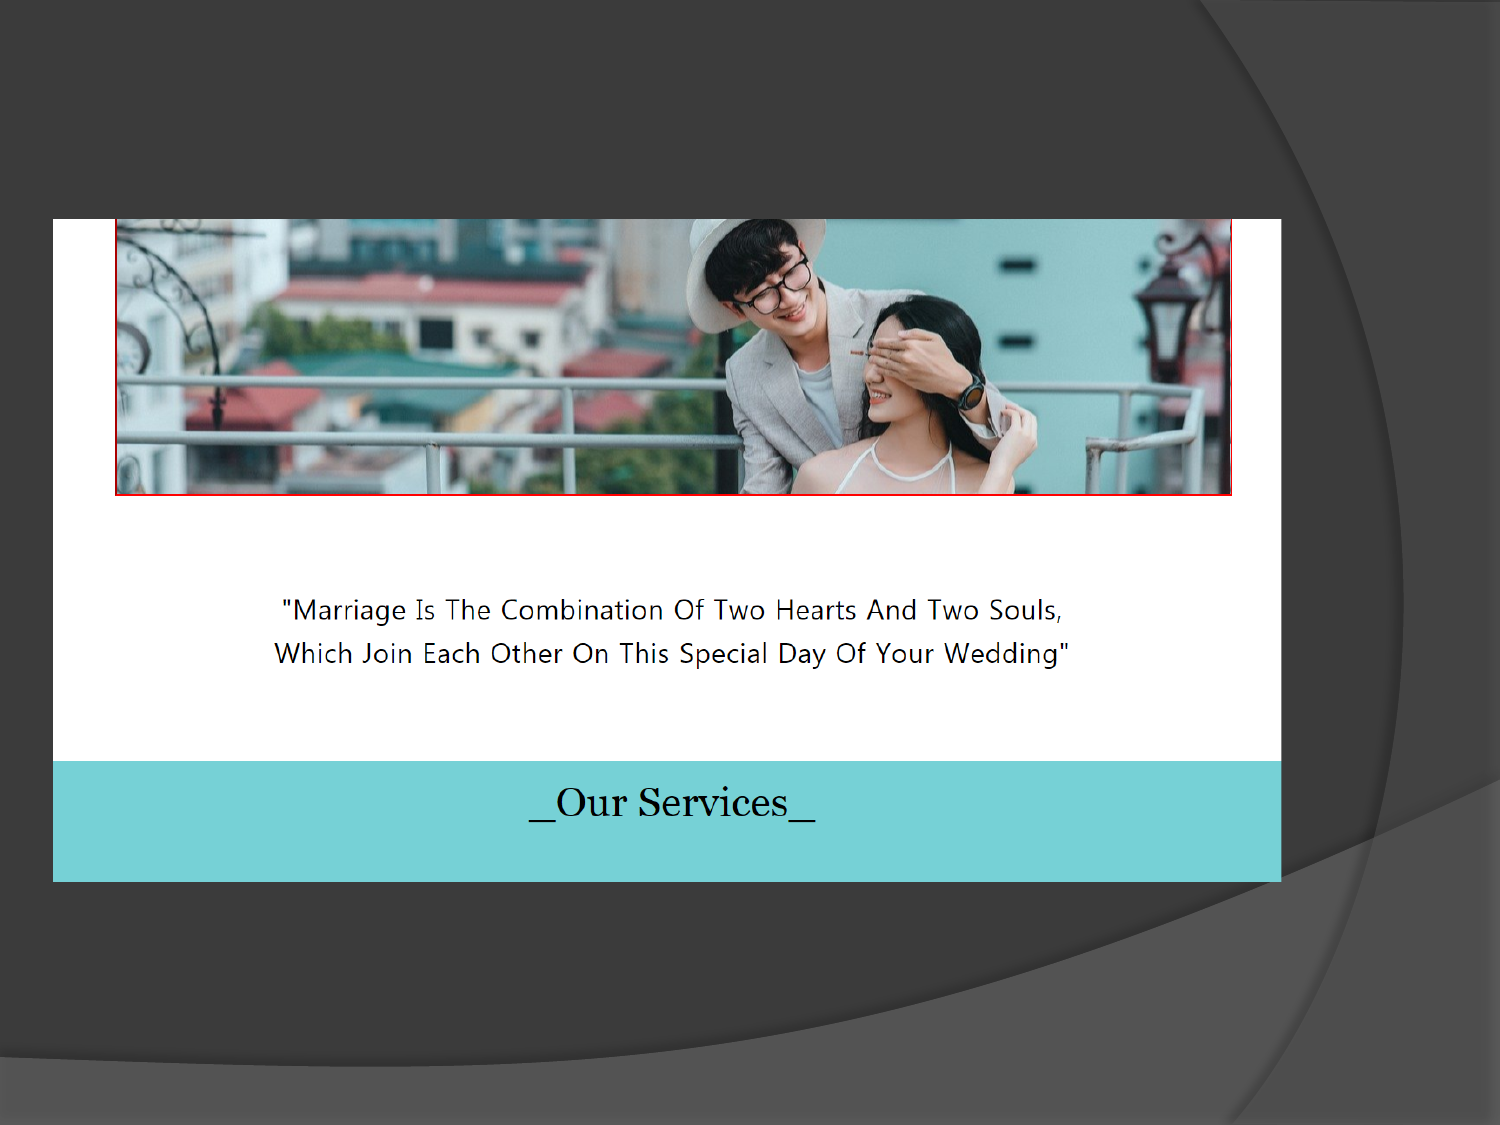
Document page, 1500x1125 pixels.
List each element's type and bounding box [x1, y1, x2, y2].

picture [52, 219, 1282, 882]
